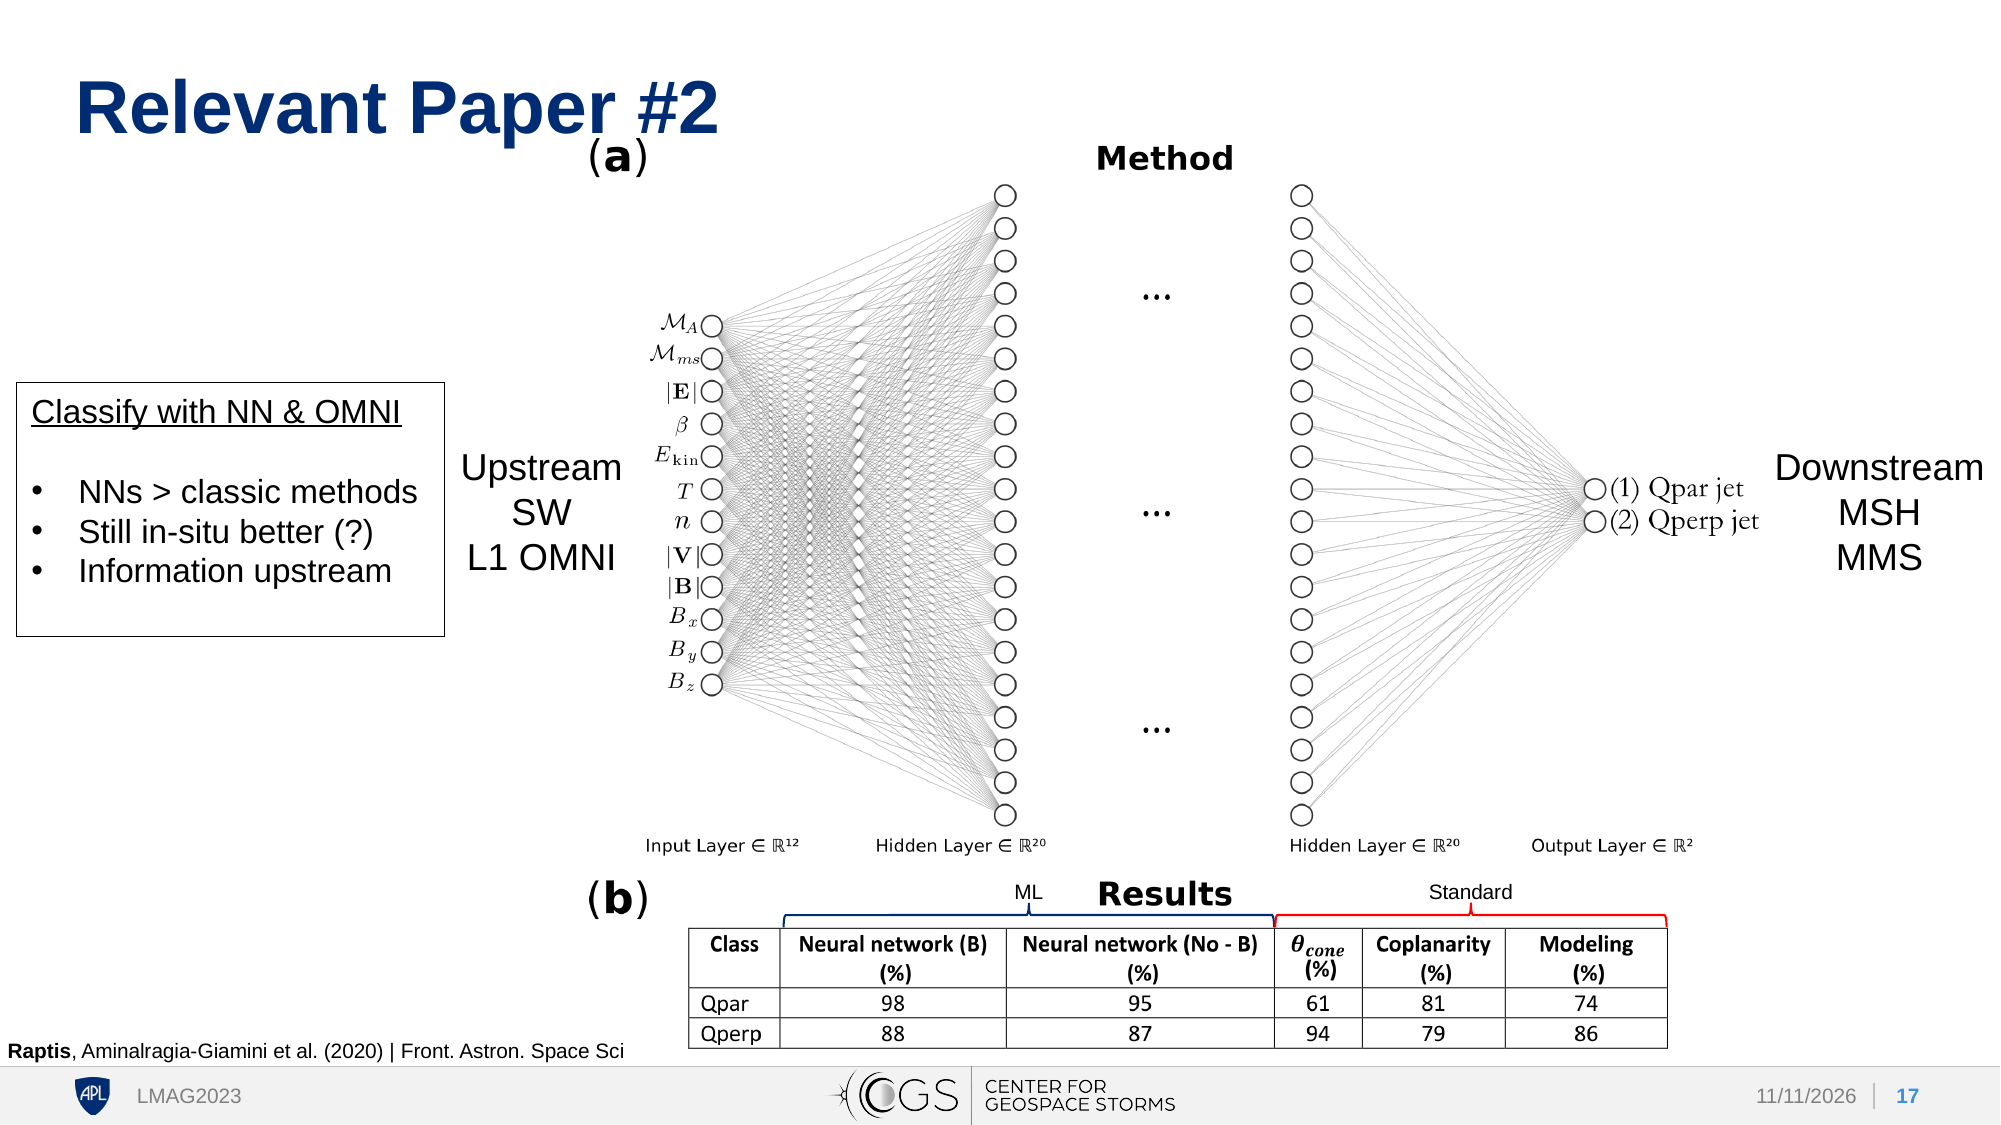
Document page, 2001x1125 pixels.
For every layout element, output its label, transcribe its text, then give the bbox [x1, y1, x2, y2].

slide_number 17 [1876, 1066, 1940, 1125]
text_box Upstream SW L1 OMNI [445, 435, 588, 586]
footer LMAG2023 [121, 1070, 647, 1125]
text_box Downstream MSH MMS [1759, 435, 2000, 586]
title Relevant Paper #2 [75, 68, 1925, 194]
picture [588, 138, 1759, 1125]
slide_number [1646, 1066, 1872, 1125]
text_box Classify with NN & OMNI NNs > classic methods Still in-situ better (?) Information upstream [16, 382, 445, 637]
text_box Raptis, Aminalragia-Giamini et al. (2020) | Front. Astron. Space Sci [0, 1030, 588, 1070]
